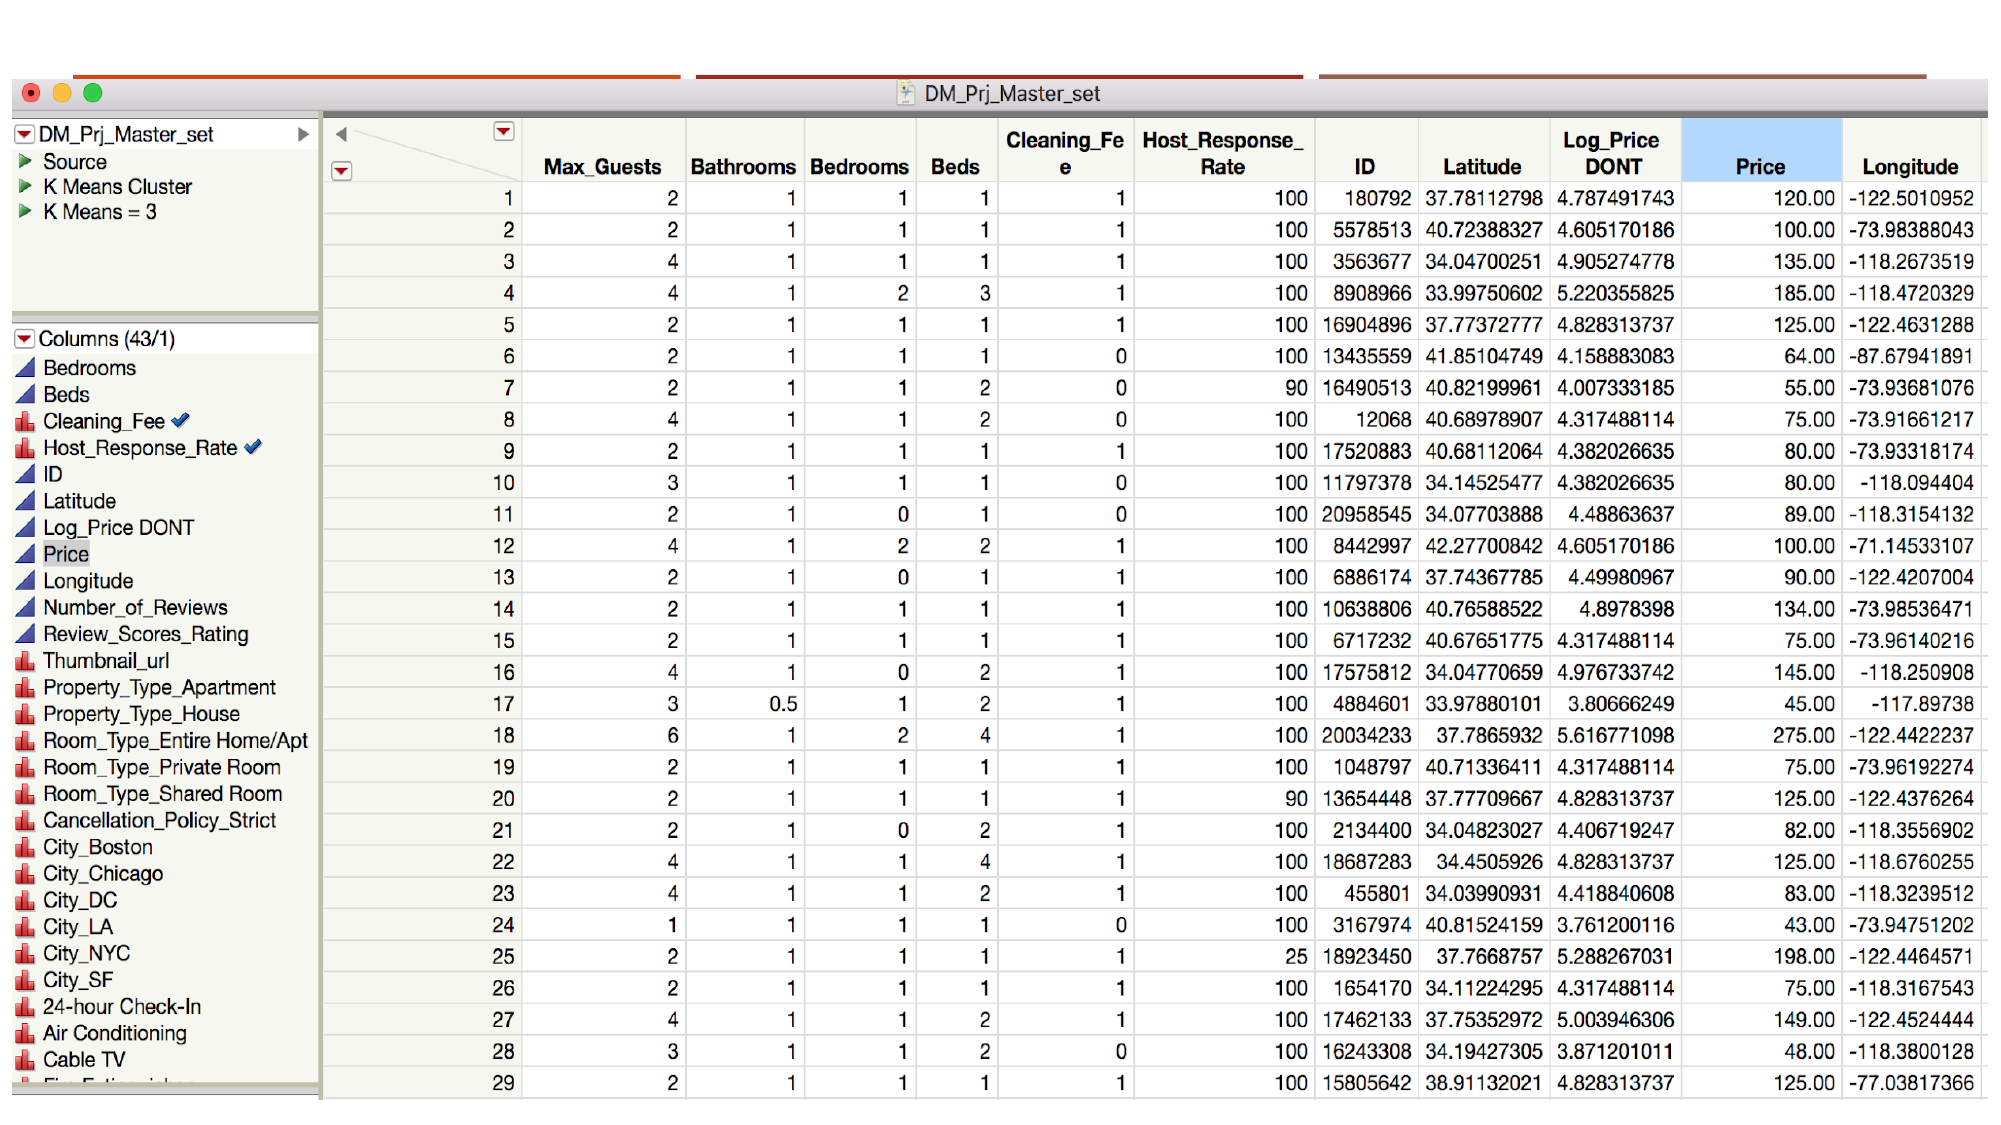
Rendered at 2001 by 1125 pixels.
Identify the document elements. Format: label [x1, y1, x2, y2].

picture [12, 79, 1988, 1101]
